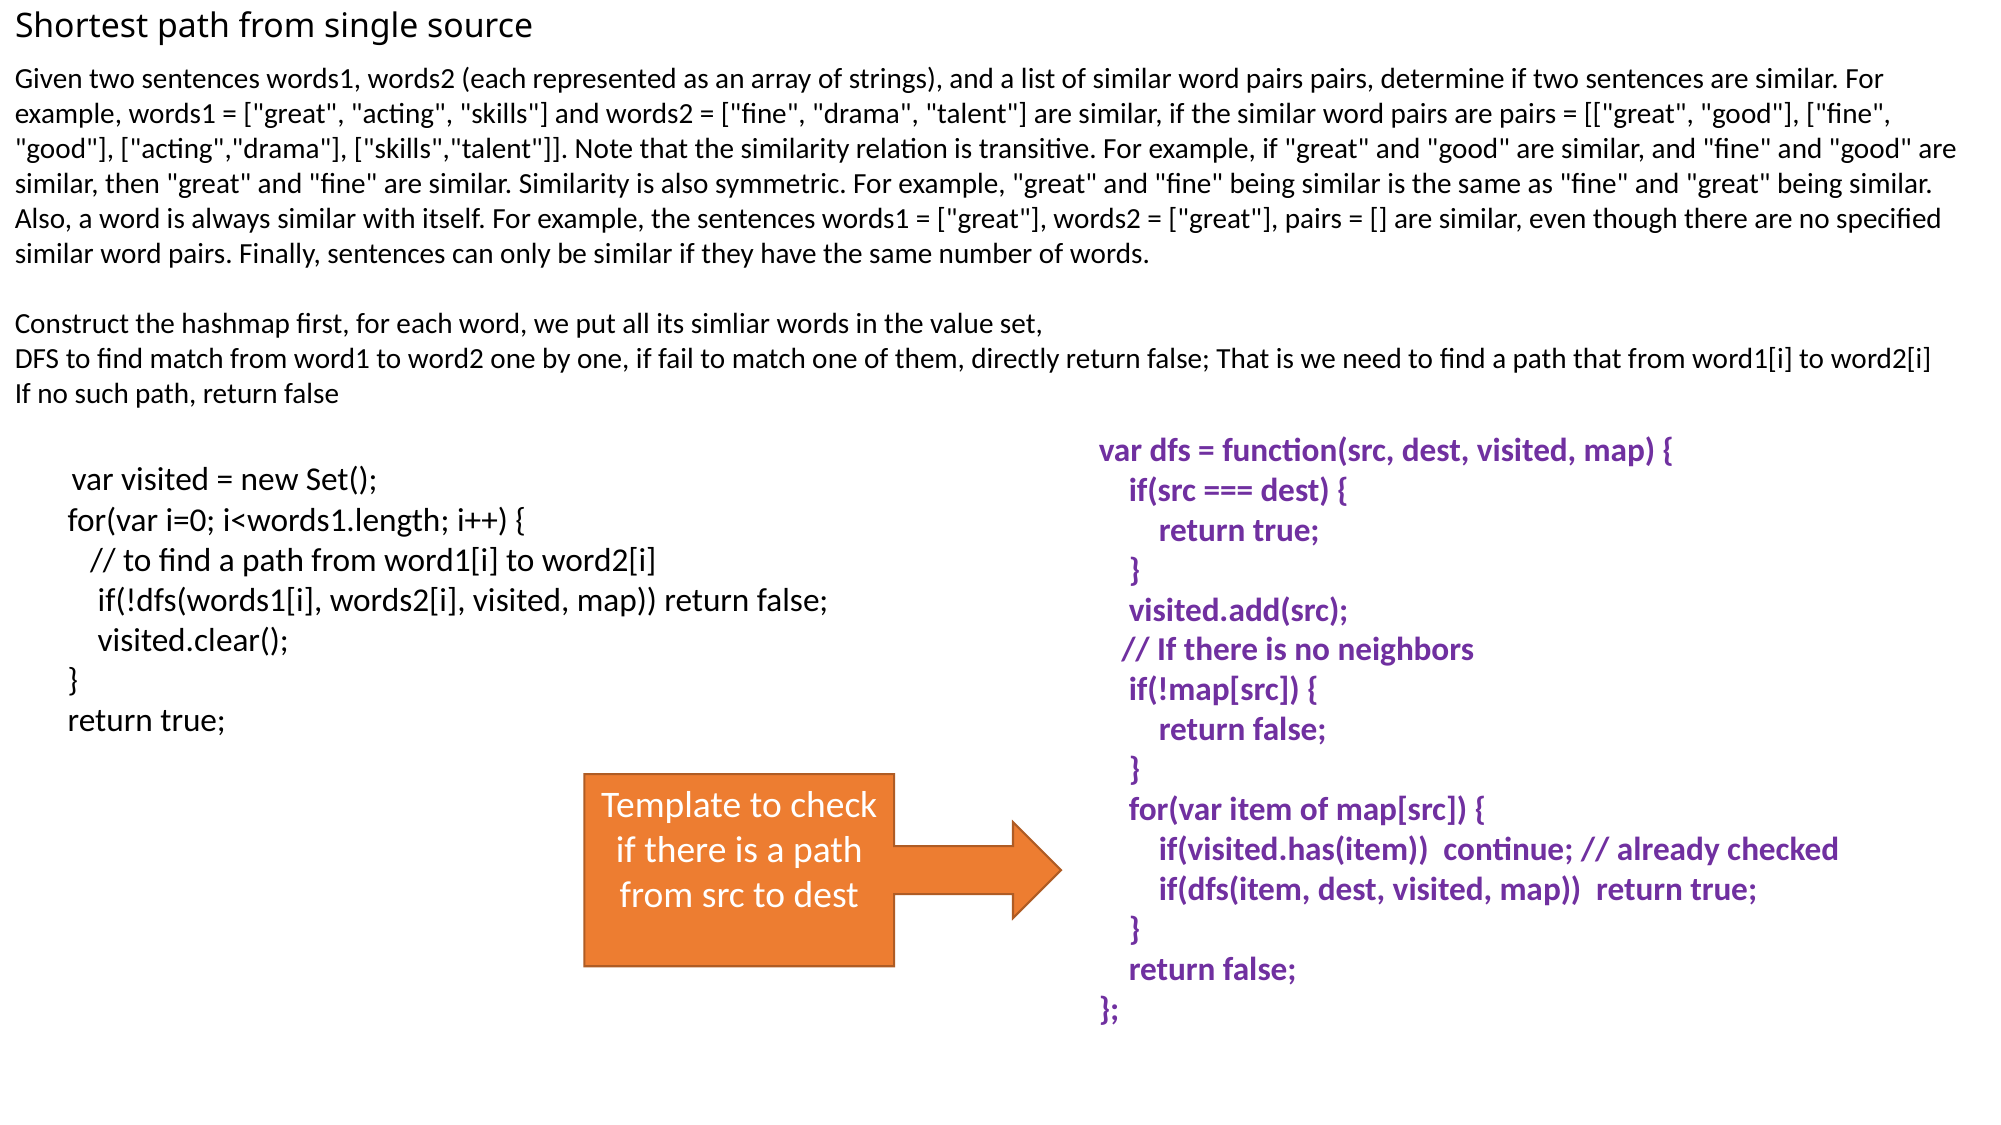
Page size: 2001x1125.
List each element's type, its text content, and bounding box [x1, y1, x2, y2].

text_box var dfs = function(src, dest, visited, map) { if(src === dest) { return true; } visited.add(src); // If there is no neighbors if(!map[src]) { return false; } for(var item of map[src]) { if(visited.has(item)) continue; // already checked if(dfs(item, dest, visited, map)) return true; } return false; }; [1061, 420, 2000, 1125]
text_box Given two sentences words1, words2 (each represented as an array of strings), and a list of similar word pairs pairs, determine if two sentences are similar. For example, words1 = ["great", "acting", "skills"] and words2 = ["fine", "drama", "talent"] are similar, if the similar word pairs are pairs = [["great", "good"], ["fine", "good"], ["acting","drama"], ["skills","talent"]]. Note that the similarity relation is transitive. For example, if "great" and "good" are similar, and "fine" and "good" are similar, then "great" and "fine" are similar. Similarity is also symmetric. For example, "great" and "fine" being similar is the same as "fine" and "great" being similar. Also, a word is always similar with itself. For example, the sentences words1 = ["great"], words2 = ["great"], pairs = [] are similar, even though there are no specified similar word pairs. Finally, sentences can only be similar if they have the same number of words. Construct the hashmap first, for each word, we put all its simliar words in the value set, DFS to find match from word1 to word2 one by one, if fail to match one of them, directly return false; That is we need to find a path that from word1[i] to word2[i] If no such path, return false [0, 52, 2000, 417]
text_box Template to check if there is a path from src to dest [583, 773, 1063, 968]
title Shortest path from single source [0, 0, 1467, 52]
text_box var visited = new Set(); for(var i=0; i<words1.length; i++) { // to find a path from word1[i] to word2[i] if(!dfs(words1[i], words2[i], visited, map)) return false; visited.clear(); } return true; [0, 445, 1000, 746]
